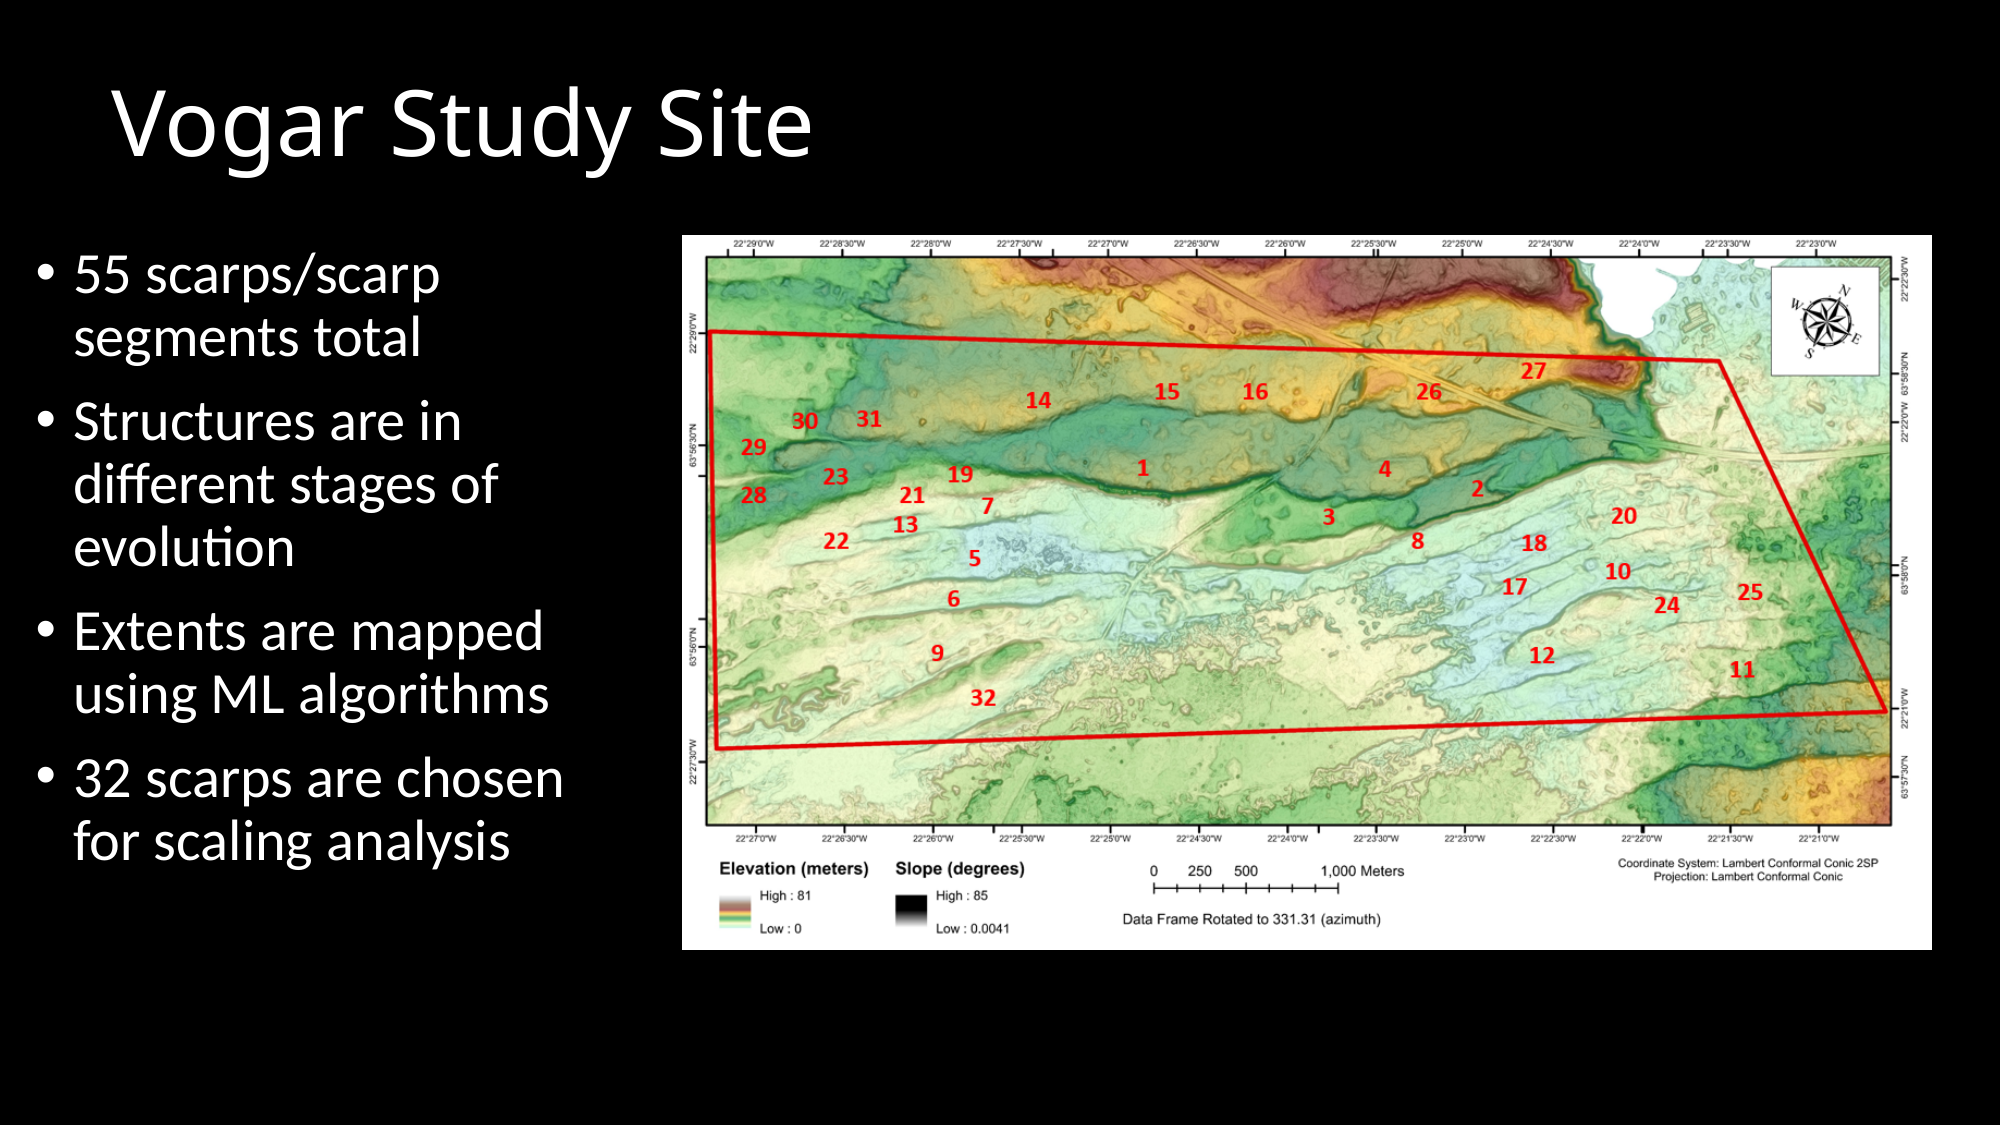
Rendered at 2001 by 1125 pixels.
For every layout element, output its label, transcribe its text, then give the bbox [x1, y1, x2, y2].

list 55 scarps/scarp segments total Structures are in different stages of evolution Extents are mapped using ML algorithms 32 scarps are chosen for scaling analysis [20, 236, 630, 950]
picture [682, 235, 1932, 950]
title Vogar Study Site [96, 18, 1822, 236]
